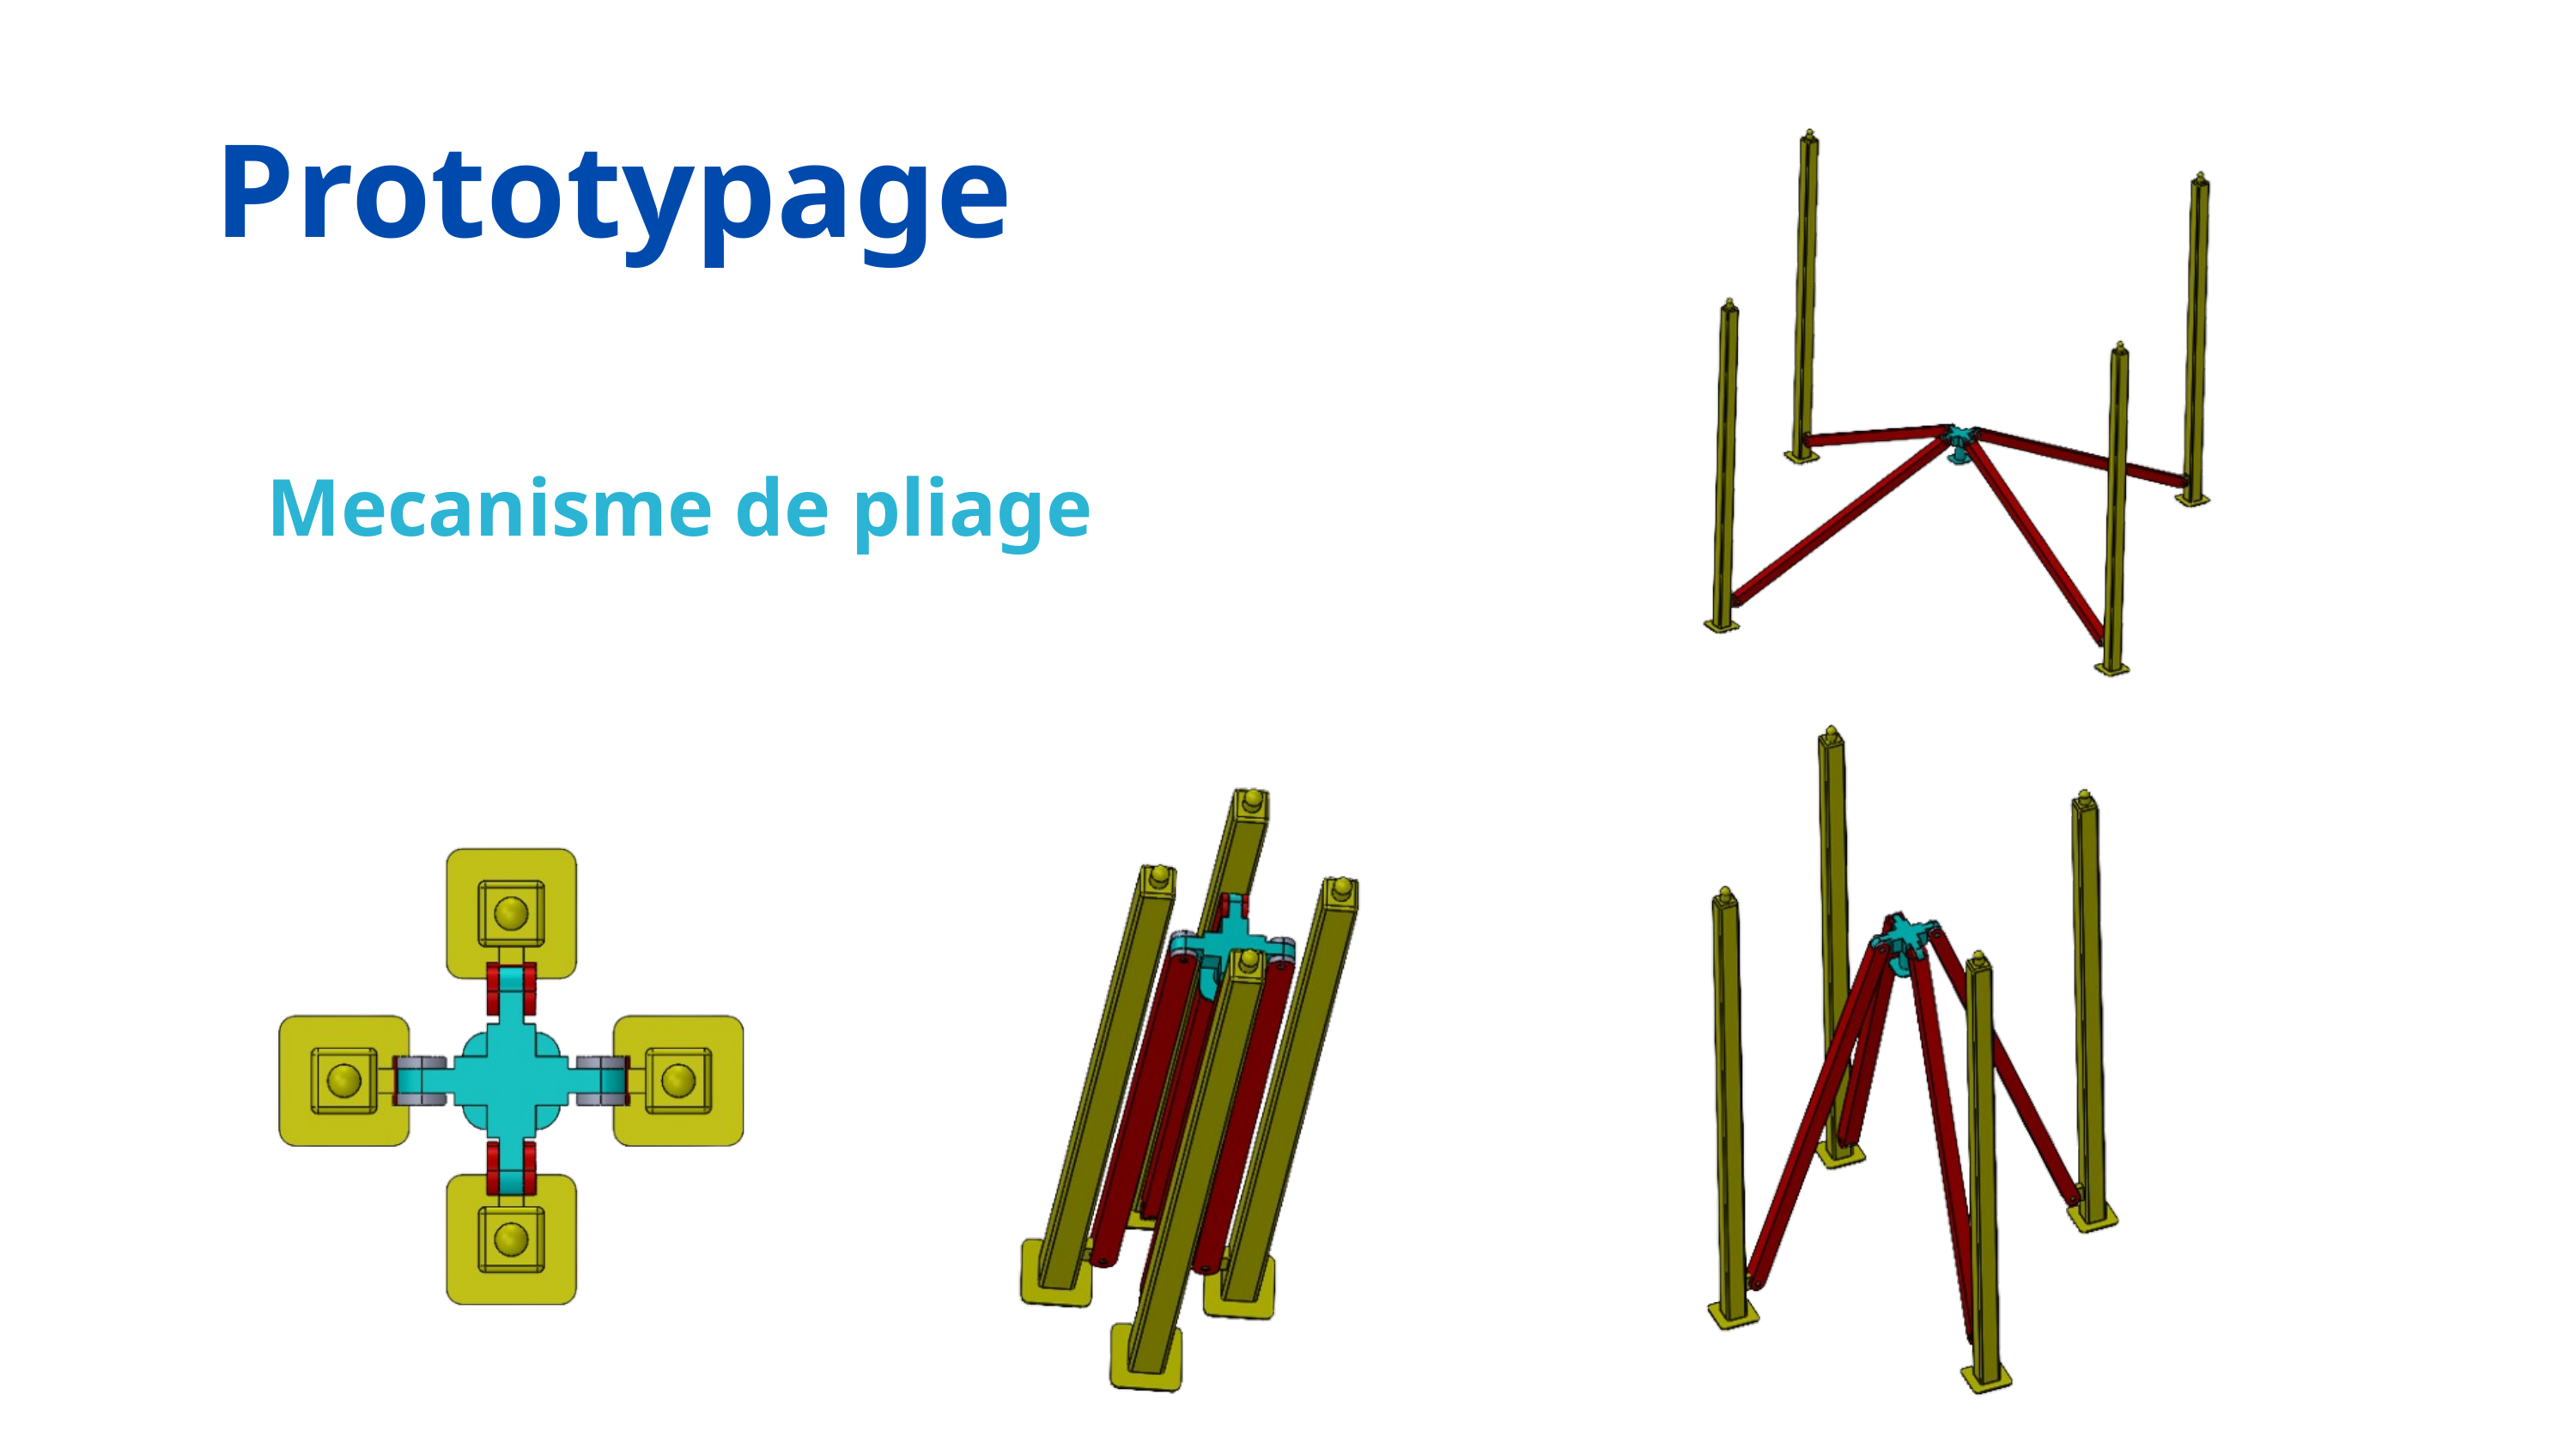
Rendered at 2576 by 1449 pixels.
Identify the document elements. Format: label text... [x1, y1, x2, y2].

picture [1588, 724, 2246, 1408]
picture [176, 757, 1531, 1414]
text_box Prototypage [214, 101, 1267, 264]
picture [1591, 98, 2313, 721]
text_box Mecanisme de pliage [266, 338, 1358, 552]
